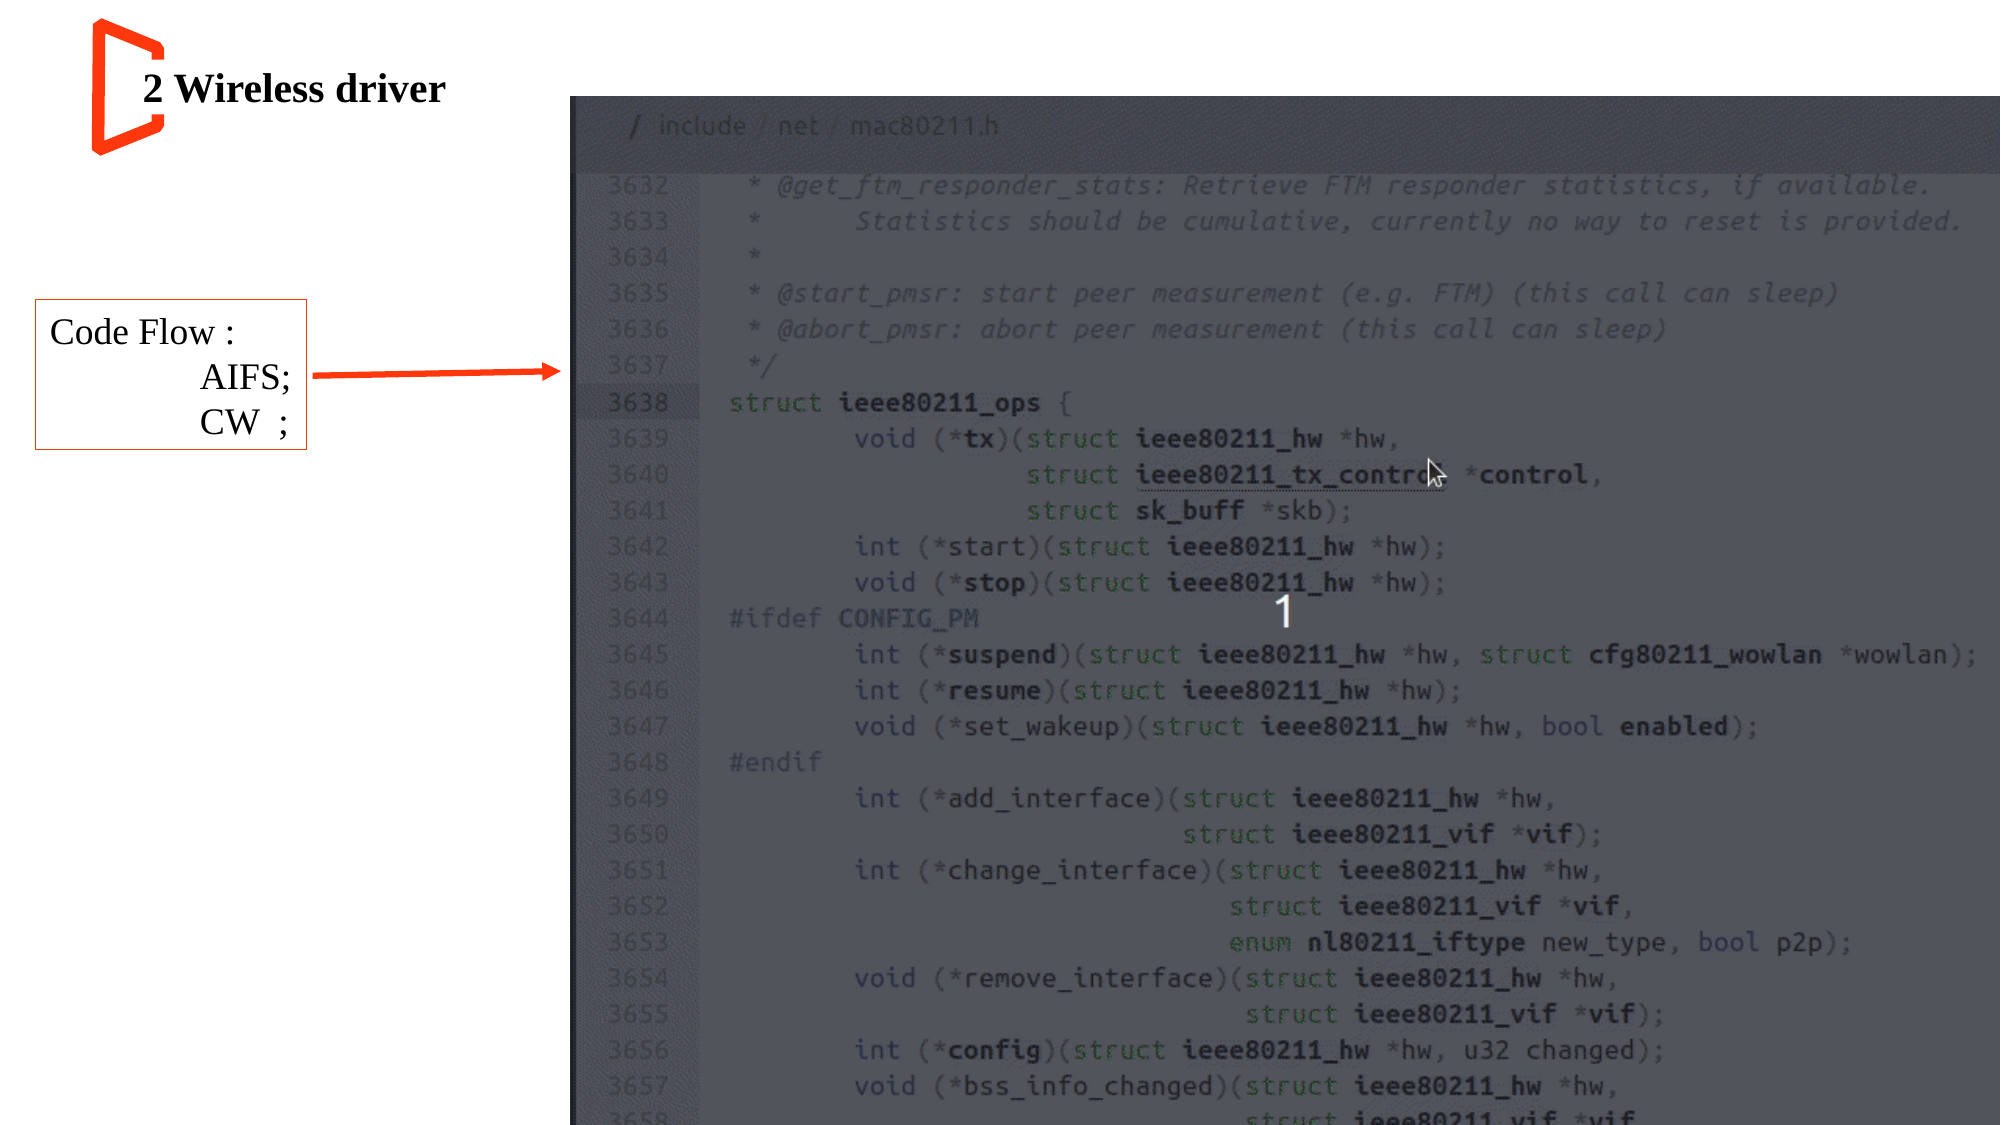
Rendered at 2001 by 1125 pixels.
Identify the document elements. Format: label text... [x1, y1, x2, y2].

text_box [312, 371, 562, 376]
list 2 Wireless driver [128, 59, 471, 115]
text_box Code Flow : AIFS; CW ; [35, 299, 307, 450]
picture [570, 96, 2000, 1125]
